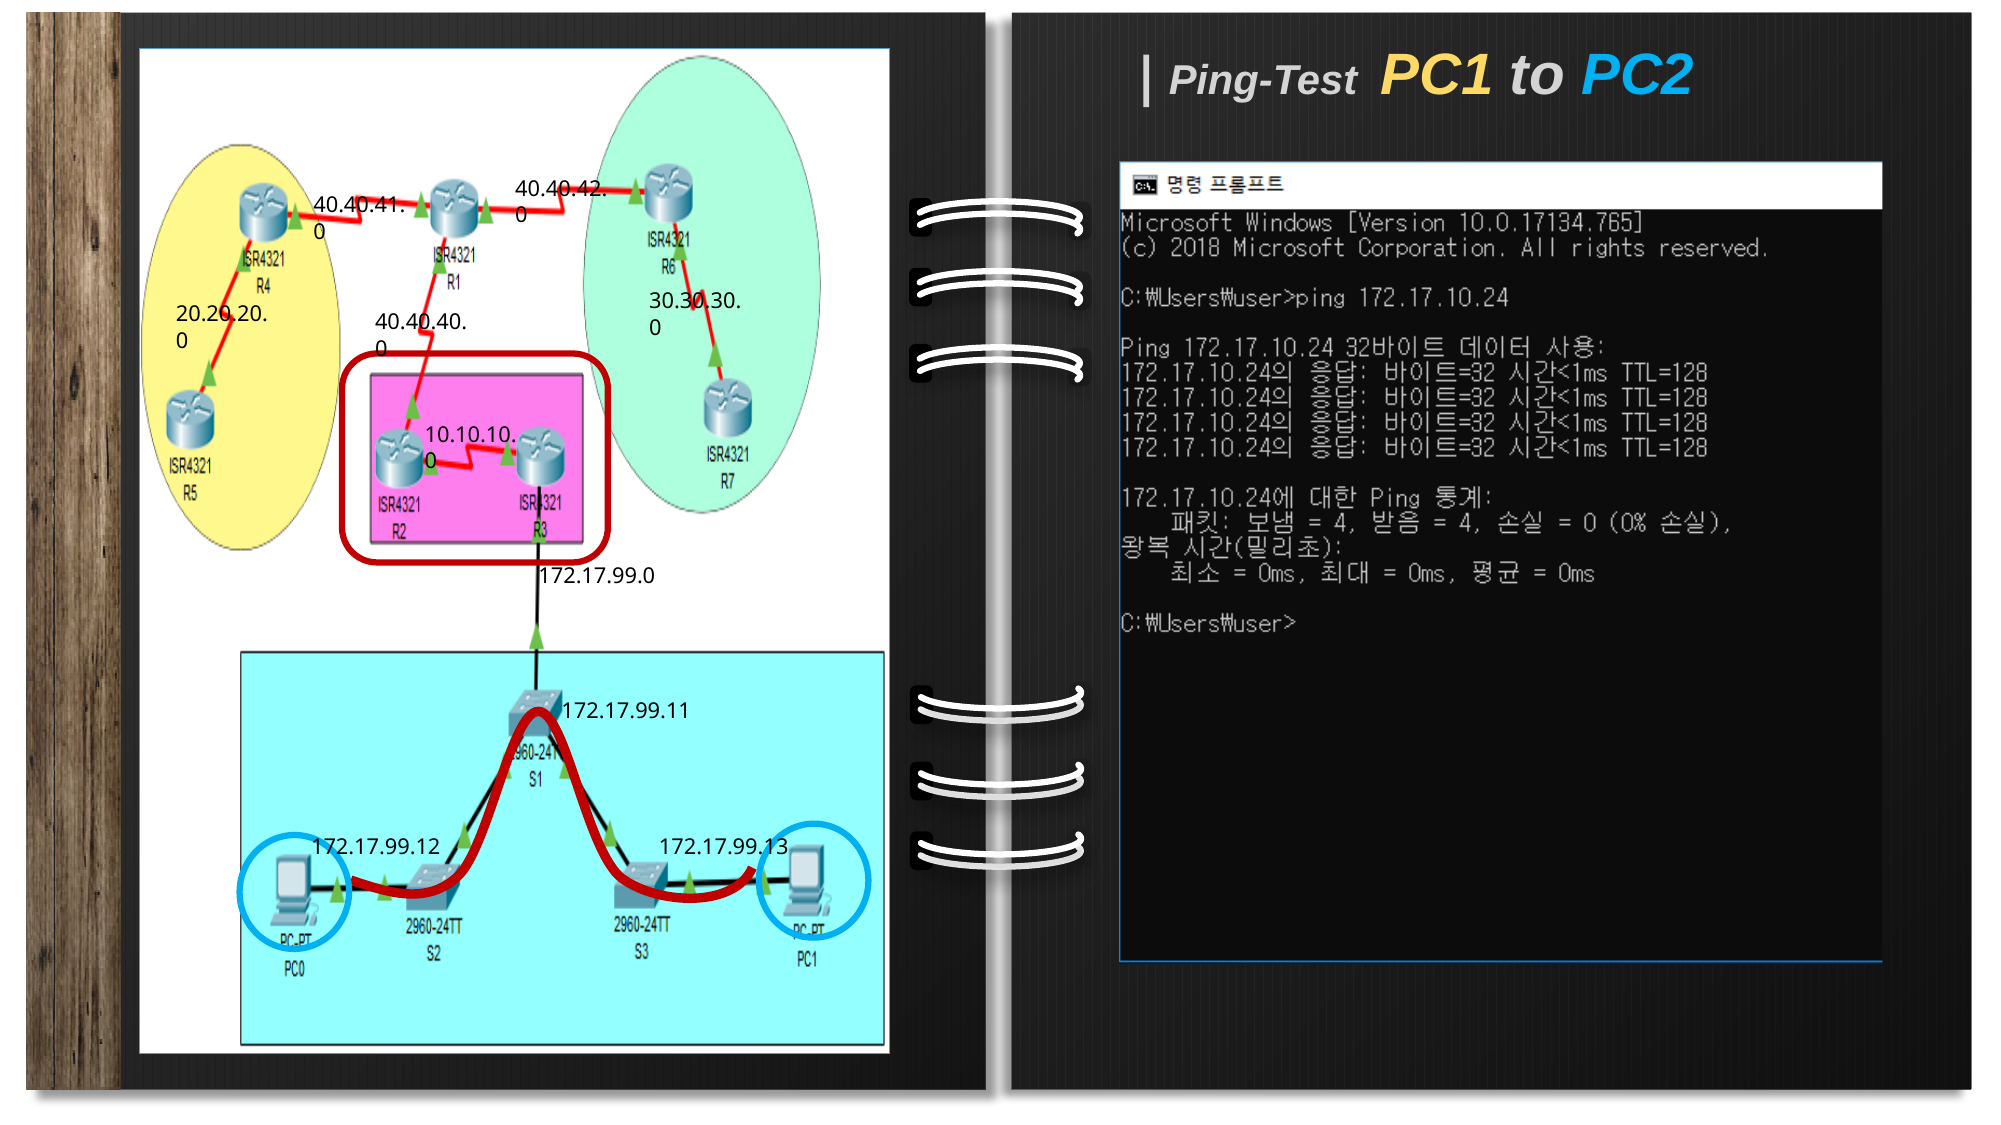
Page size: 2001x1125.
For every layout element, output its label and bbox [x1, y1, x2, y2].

picture [1119, 161, 1883, 964]
text_box [239, 711, 869, 950]
picture [139, 48, 890, 1054]
text_box [26, 12, 1972, 1090]
